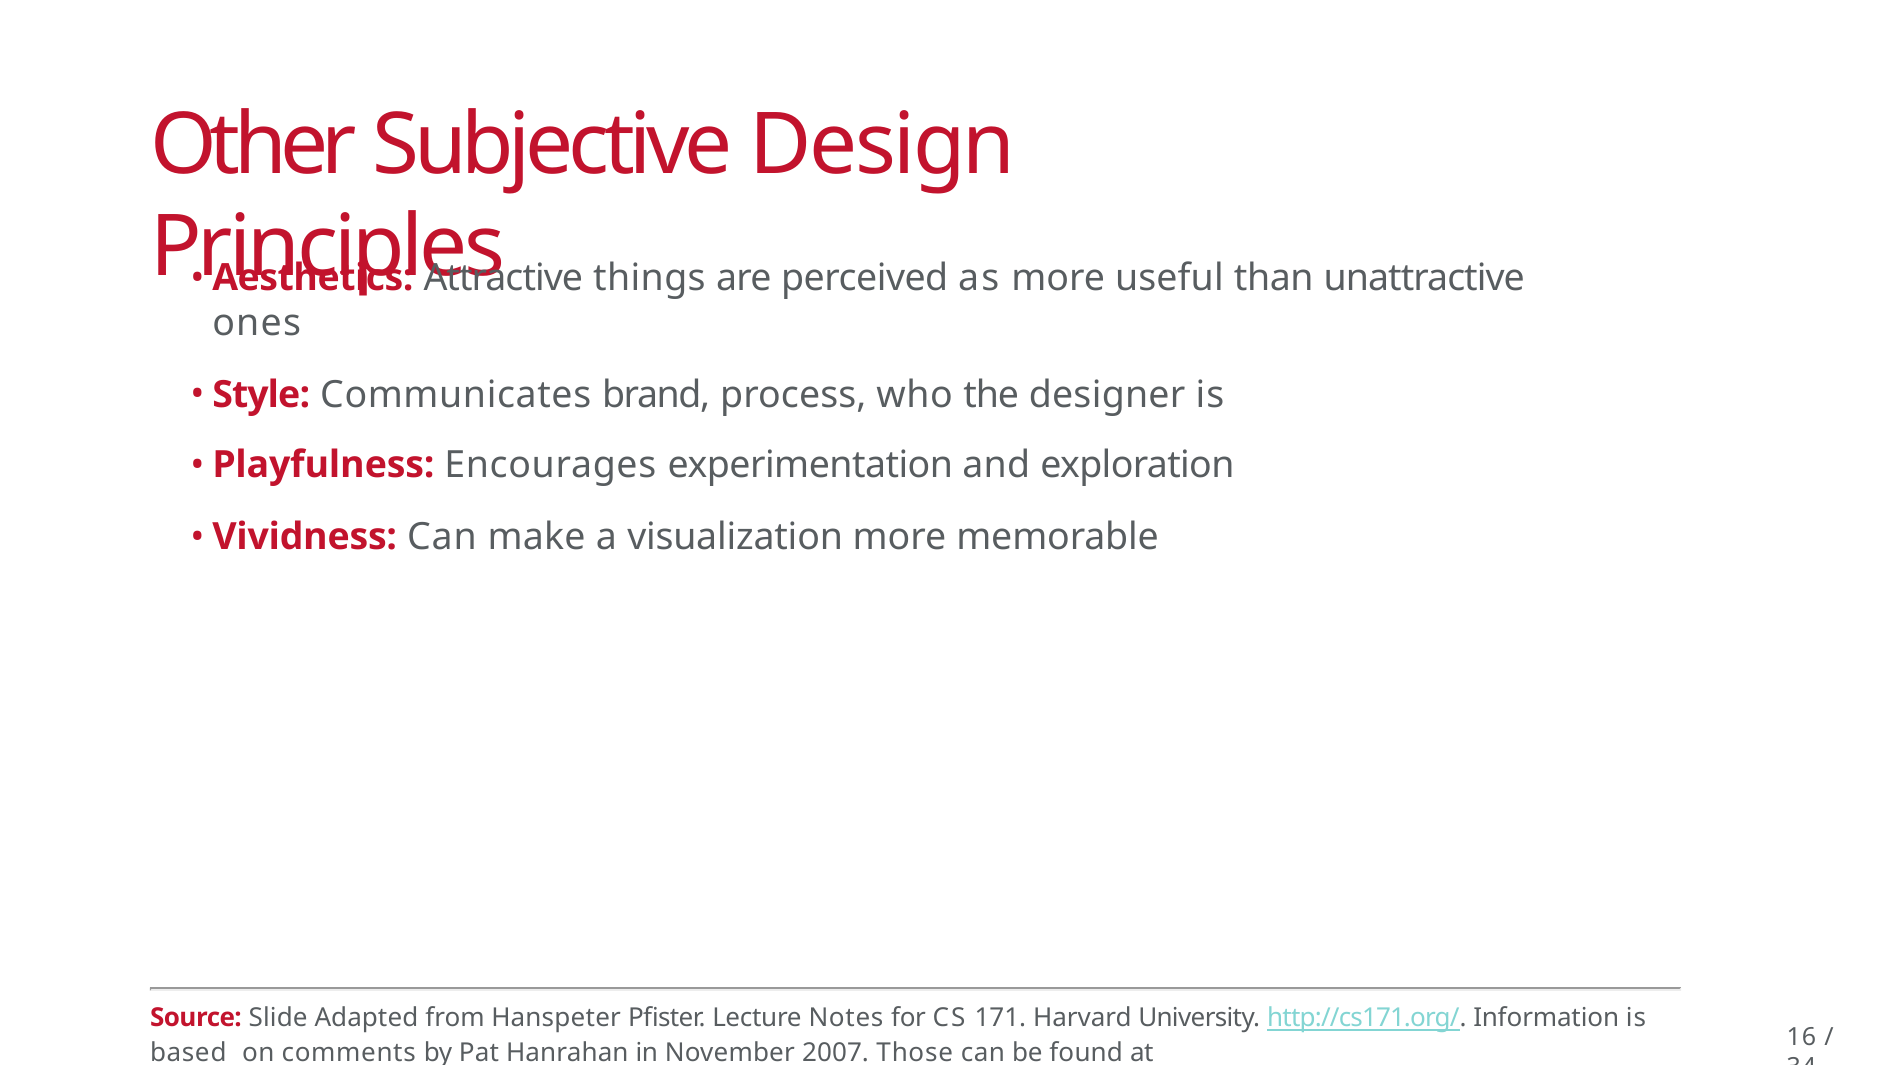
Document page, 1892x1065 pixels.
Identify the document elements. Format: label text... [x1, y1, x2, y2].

text_box Source: Slide Adapted from Hanspeter Pfister. Lecture Notes for CS 171. Harvard University. http://cs171.org/. Information is based on comments by Pat Hanrahan in November 2007. Those can be found at http://www.perceptualedge.com/blog/?p=199 [147, 998, 1680, 1065]
text_box 16 / 34 [1784, 1018, 1868, 1065]
title Other Subjective Design Principles [147, 85, 1315, 293]
text_box Aesthetics: Attractive things are perceived as more useful than unattractive ones Style: Communicates brand, process, who the designer is Playfulness: Encourages experimentation and exploration Vividness: Can make a visualization more memorable [188, 250, 1557, 558]
